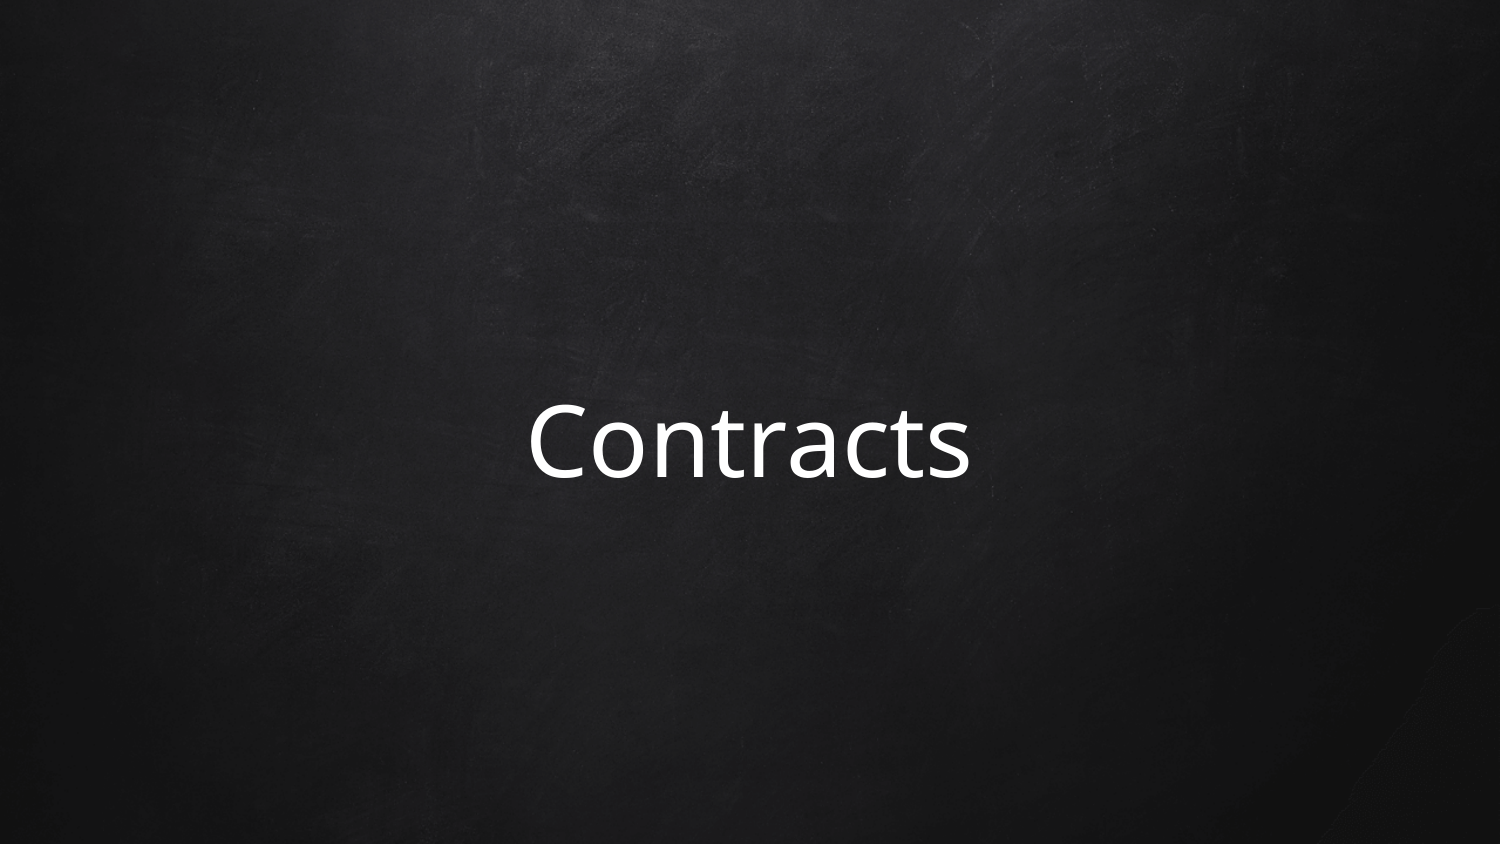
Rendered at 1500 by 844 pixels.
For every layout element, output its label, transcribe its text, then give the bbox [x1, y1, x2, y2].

title Contracts [112, 322, 1388, 513]
picture [0, 0, 1500, 844]
